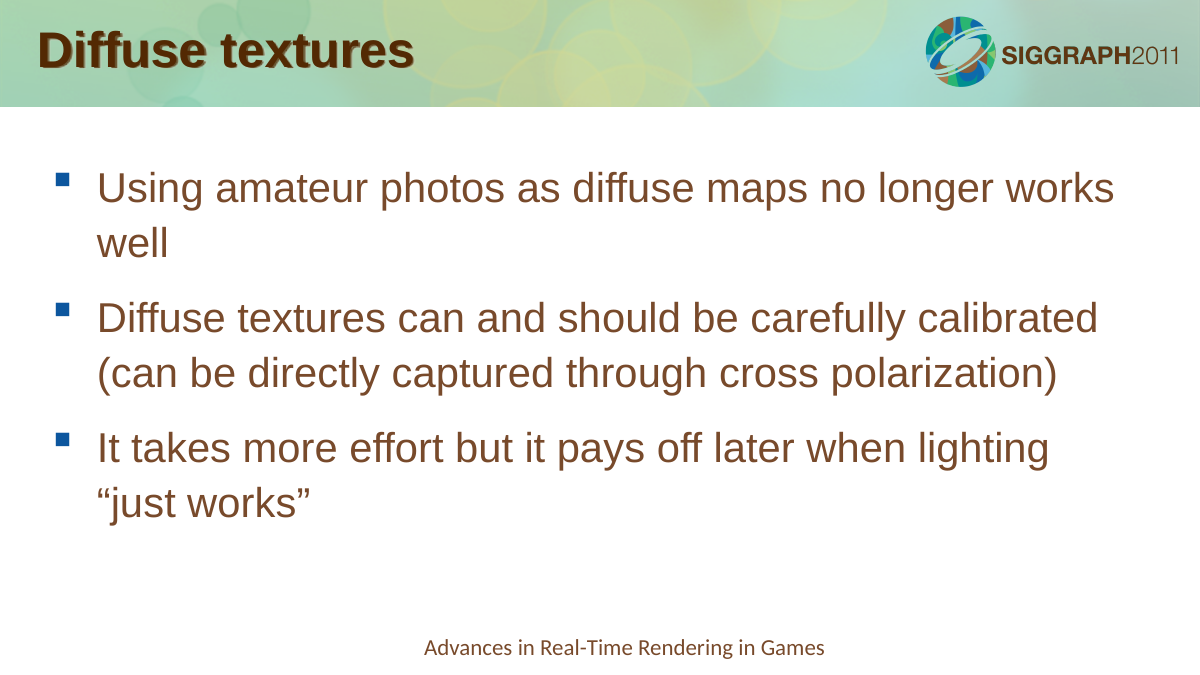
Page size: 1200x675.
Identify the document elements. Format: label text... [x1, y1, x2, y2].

list Using amateur photos as diffuse maps no longer works well Diffuse textures can and should be carefully calibrated (can be directly captured through cross polarization) It takes more effort but it pays off later when lighting “just works” [39, 149, 1145, 653]
title Diffuse textures [24, 0, 1128, 96]
picture [0, 0, 1200, 107]
